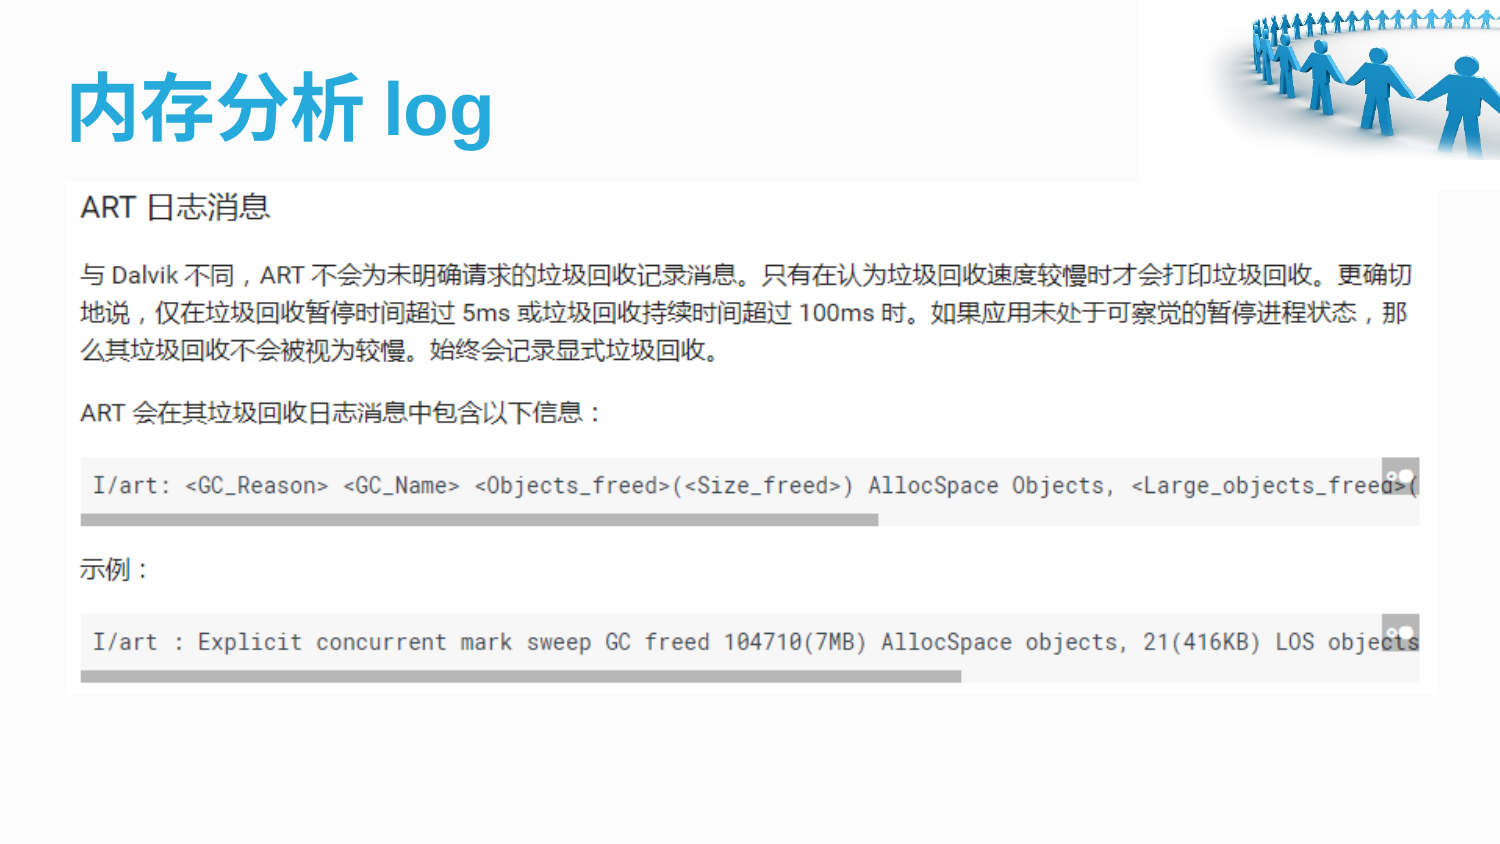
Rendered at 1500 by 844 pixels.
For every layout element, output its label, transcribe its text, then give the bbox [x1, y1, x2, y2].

picture [67, 0, 1500, 694]
text_box 内存分析log [50, 35, 1192, 158]
